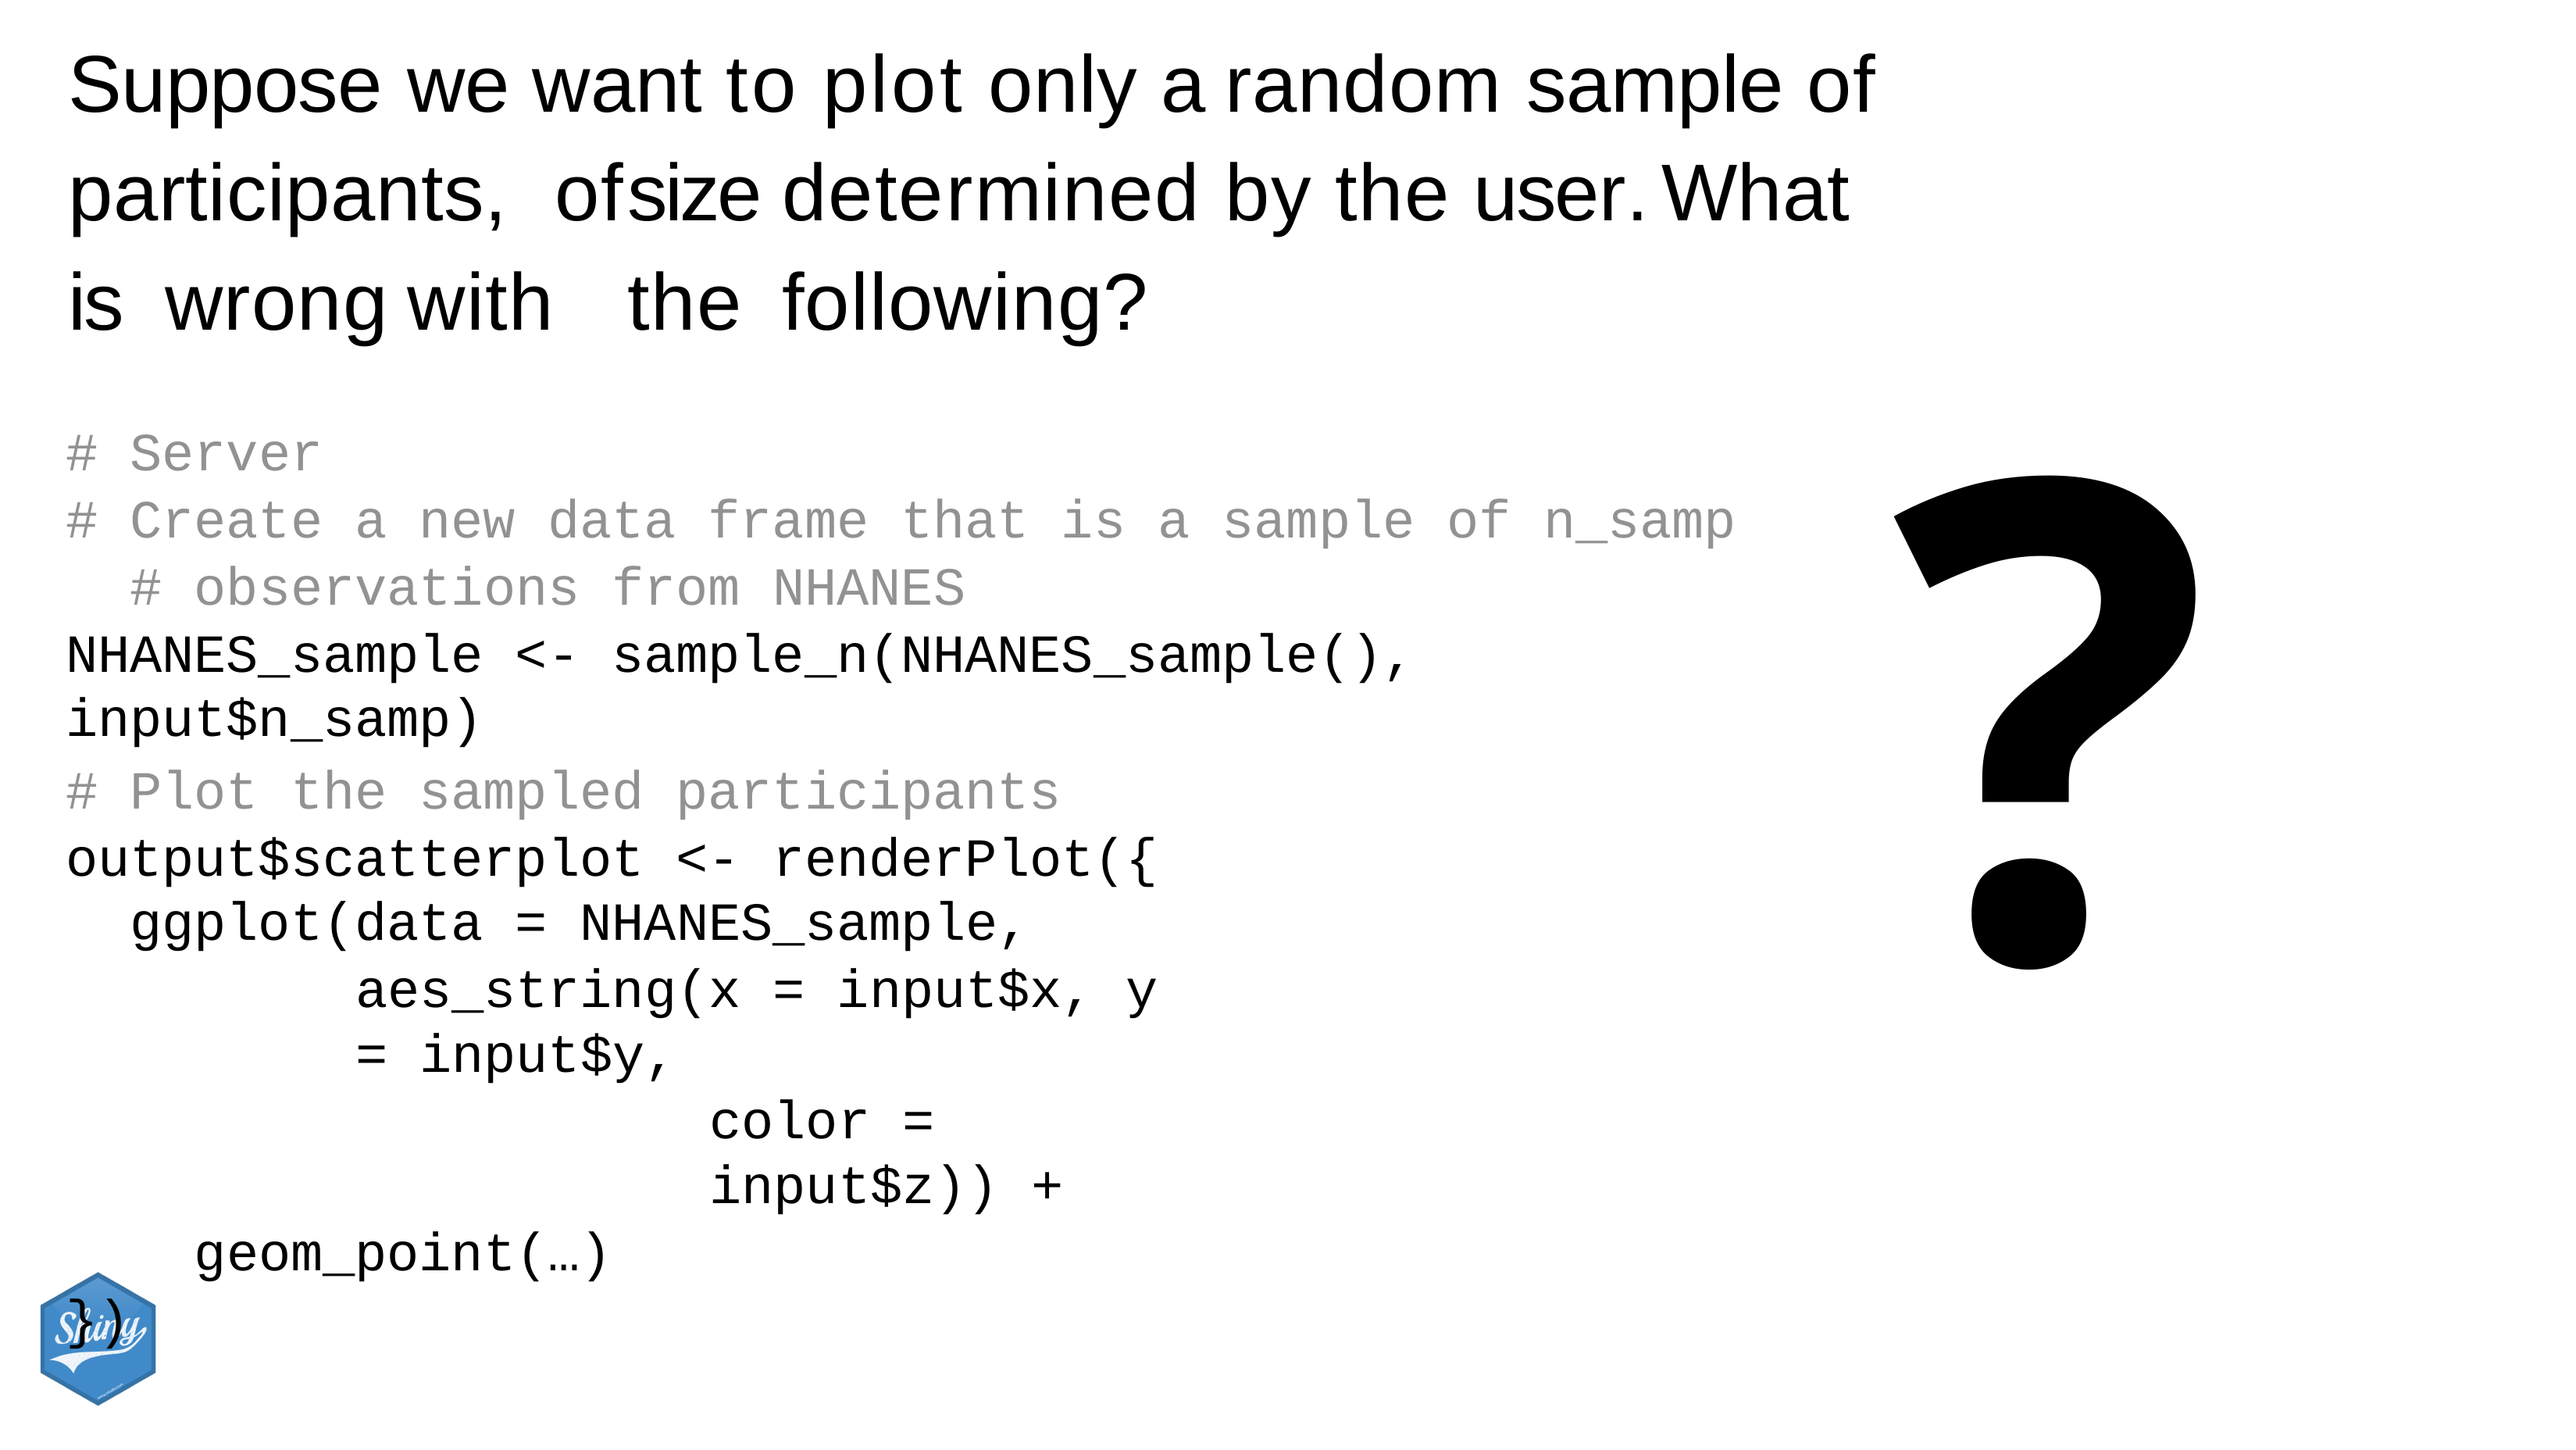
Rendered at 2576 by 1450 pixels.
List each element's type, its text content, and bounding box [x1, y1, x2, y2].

text_box [40, 1272, 156, 1406]
title Suppose we want to plot only a random sample of participants, of size determined by the user. What is wrong with the following? [66, 16, 1928, 347]
text_box ? [1890, 288, 2220, 1096]
text_box # Plot the sampled participants output$scatterplot <- renderPlot({ ggplot(data = NHANES_sample, aes_string(x = input$x, y = input$y, color = input$z)) + geom_point(…) }) [64, 751, 1517, 1348]
text_box # Server # Create a new data frame that is a sample of n_samp # observations from NHANES NHANES_sample <- sample_n(NHANES_sample(), input$n_samp) [64, 416, 1871, 748]
